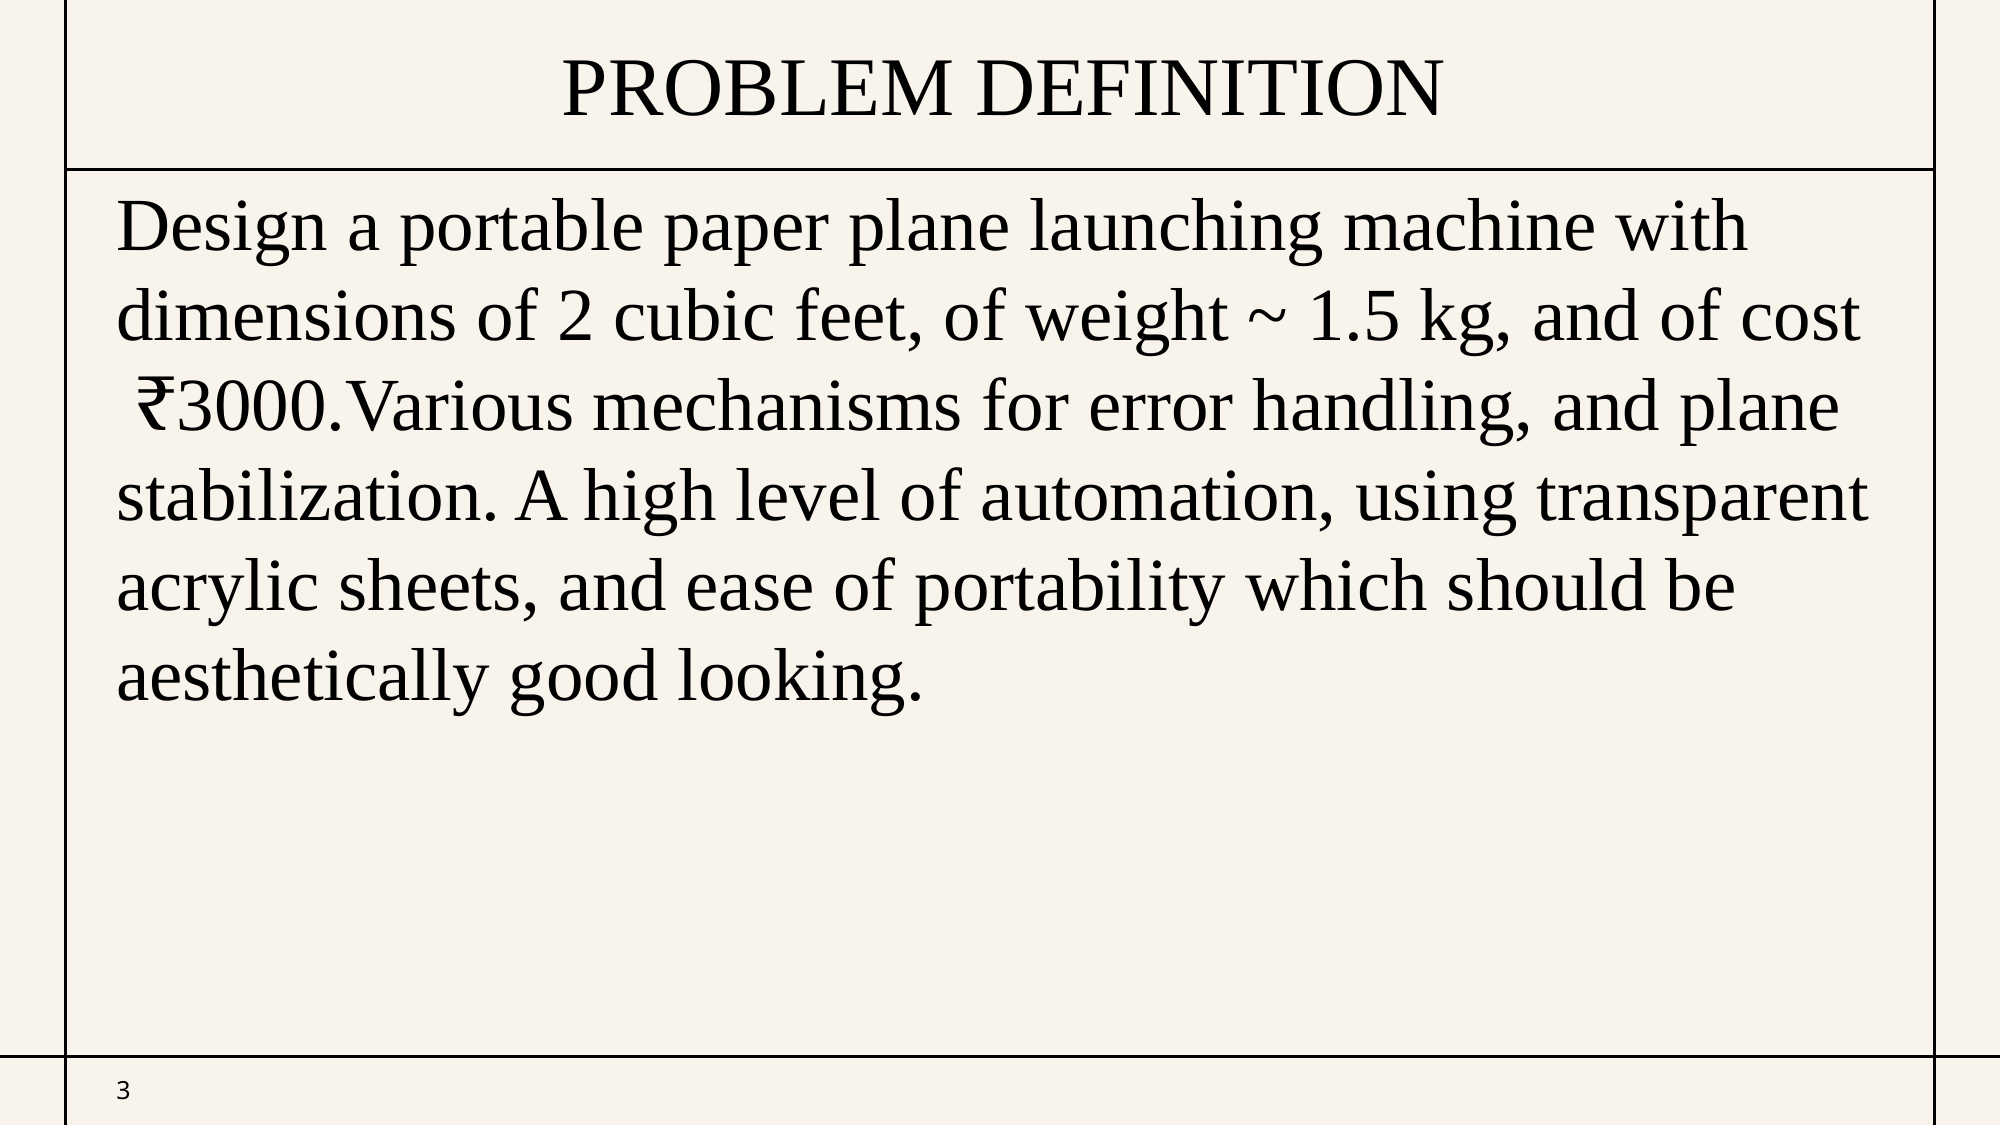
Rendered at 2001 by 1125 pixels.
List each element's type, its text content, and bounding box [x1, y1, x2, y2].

text_box Design a portable paper plane launching machine with dimensions of 2 cubic feet, of weight ~ 1.5 kg, and of cost ₹3000.Various mechanisms for error handling, and plane stabilization. A high level of automation, using transparent acrylic sheets, and ease of portability which should be aesthetically good looking. [101, 167, 1894, 723]
slide_number 3 [101, 1069, 258, 1115]
title PROBLEM DEFINITION [334, 8, 1674, 167]
